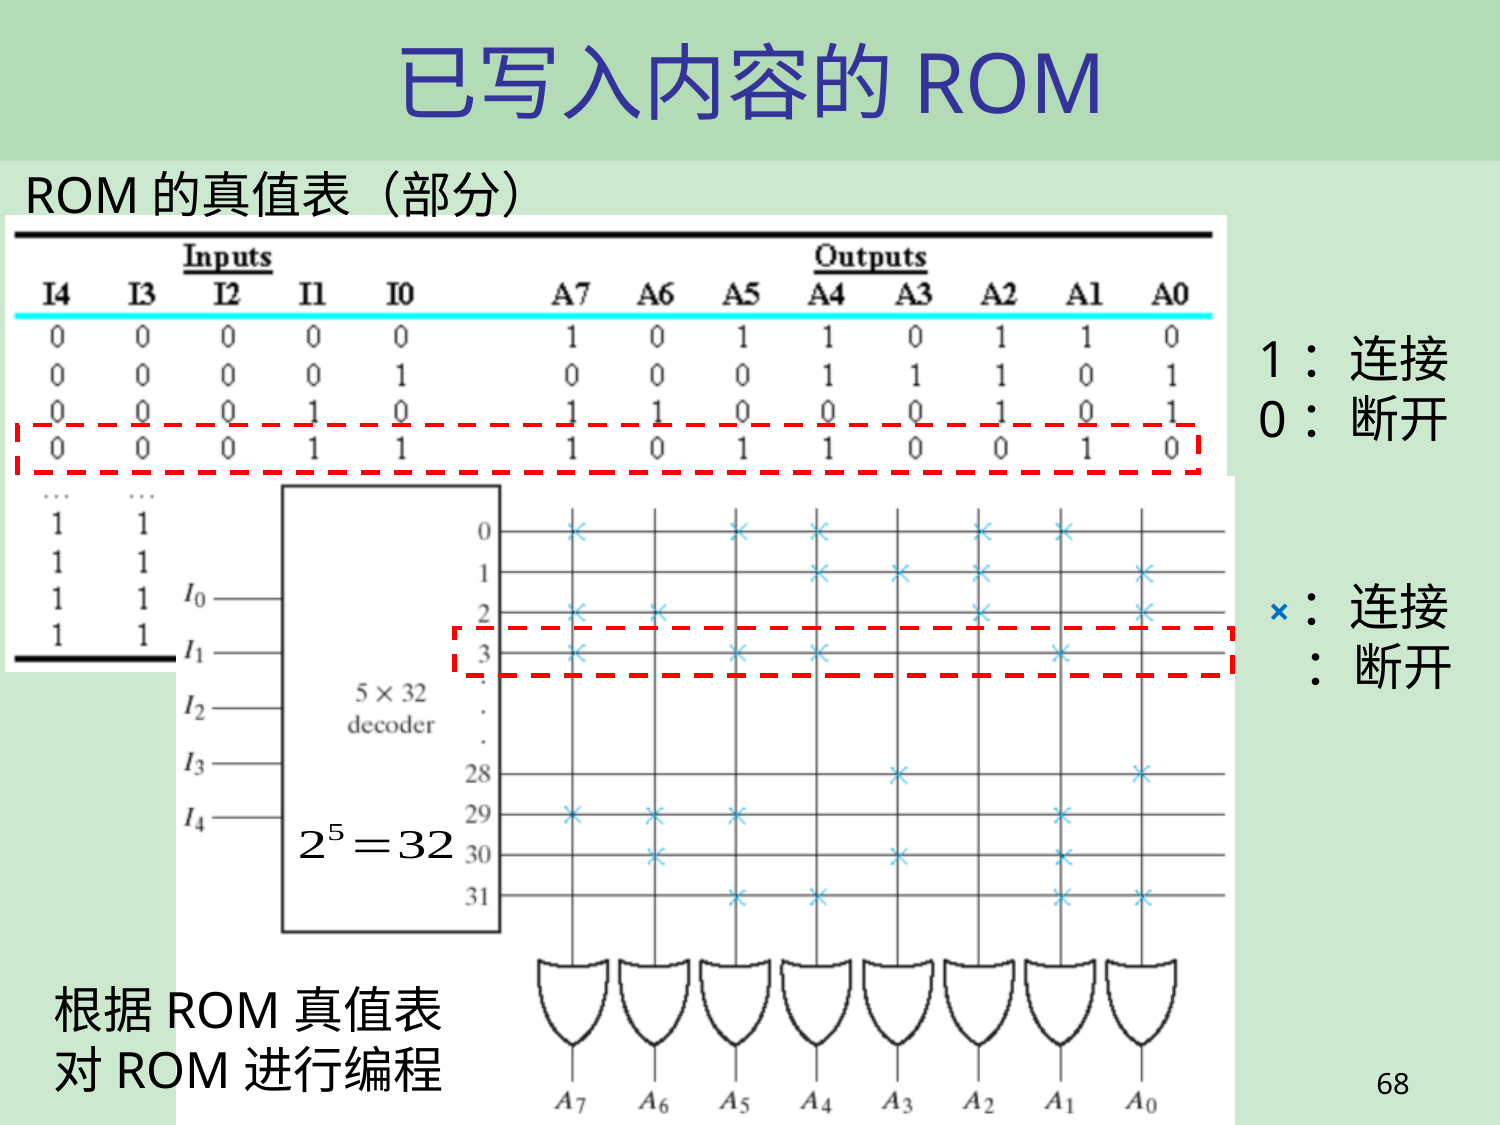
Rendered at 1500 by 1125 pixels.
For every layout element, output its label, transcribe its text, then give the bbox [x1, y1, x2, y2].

text_box ROM的真值表（部分） [9, 156, 567, 213]
title 已写入内容的ROM [17, 11, 1483, 149]
text_box 1：连接 0：断开 [1243, 319, 1464, 455]
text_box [53, 476, 1472, 1125]
picture [5, 215, 1227, 673]
